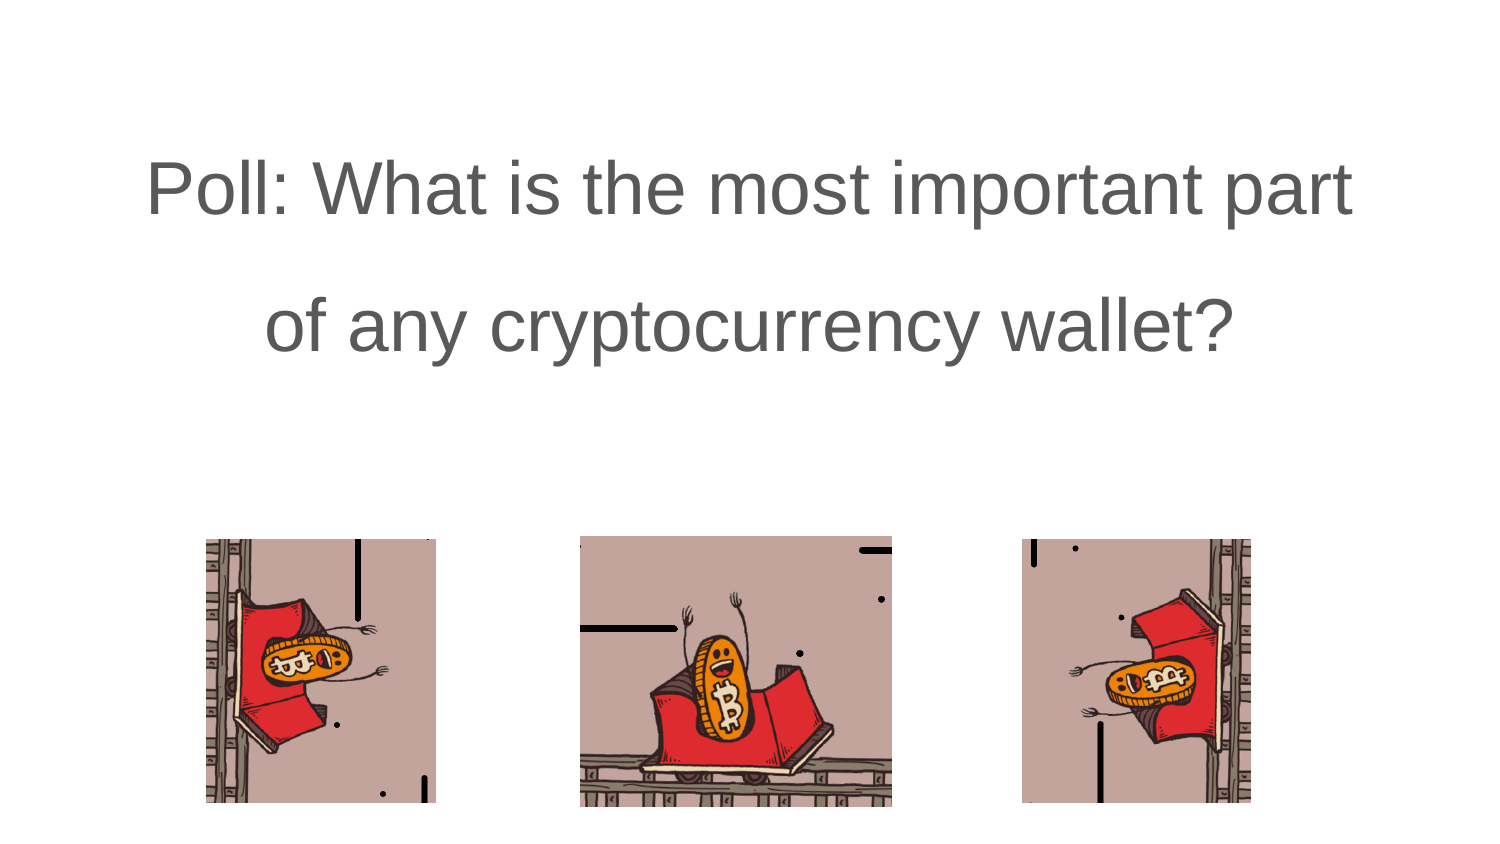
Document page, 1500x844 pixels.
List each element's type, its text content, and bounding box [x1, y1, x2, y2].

picture [580, 535, 892, 807]
picture [1021, 539, 1252, 804]
text_box Poll: What is the most important part of any cryptocurrency wallet? [0, 0, 1500, 493]
picture [206, 539, 437, 804]
